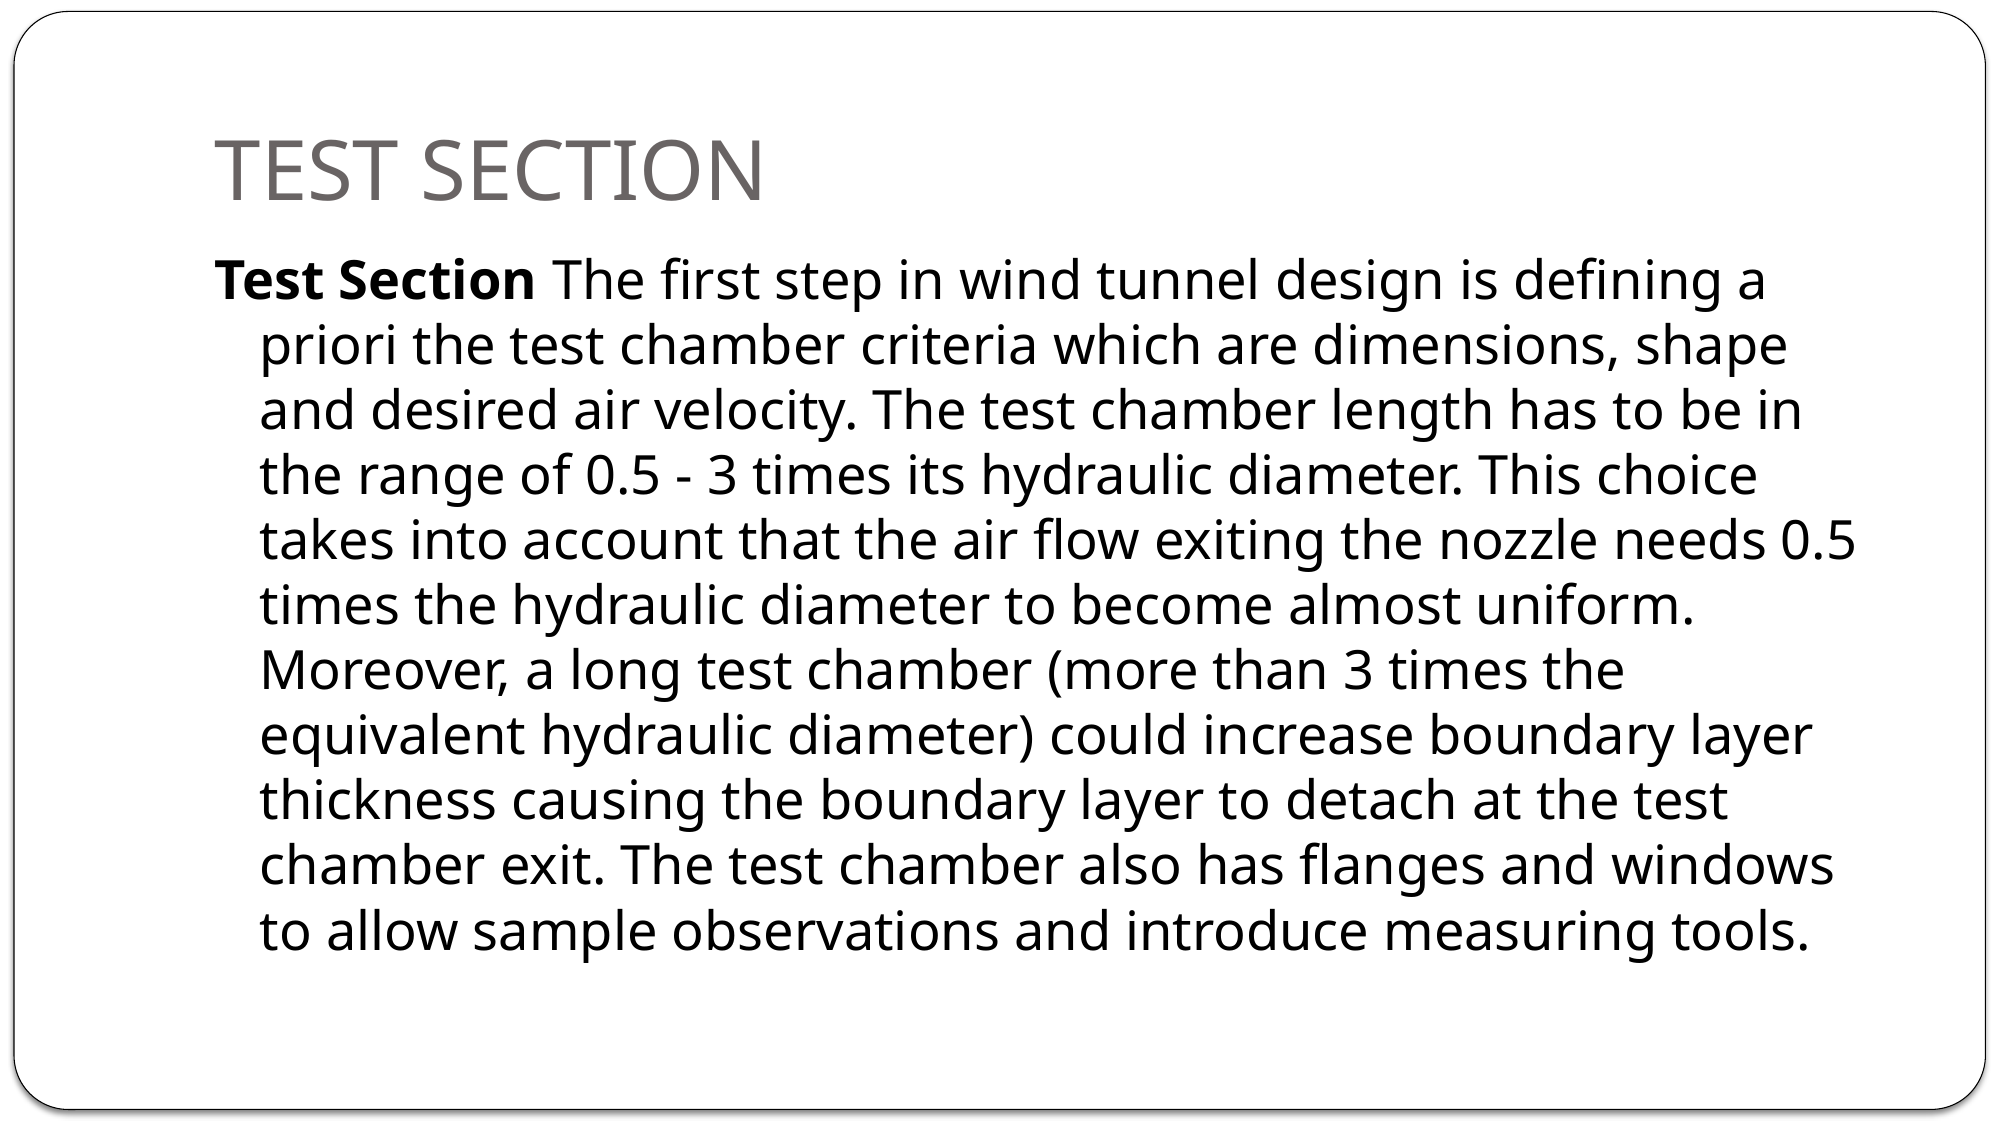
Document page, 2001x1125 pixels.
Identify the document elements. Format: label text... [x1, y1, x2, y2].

list Test Section The first step in wind tunnel design is defining a priori the test chamber criteria which are dimensions, shape and desired air velocity. The test chamber length has to be in the range of 0.5 - 3 times its hydraulic diameter. This choice takes into account that the air flow exiting the nozzle needs 0.5 times the hydraulic diameter to become almost uniform. Moreover, a long test chamber (more than 3 times the equivalent hydraulic diameter) could increase boundary layer thickness causing the boundary layer to detach at the test chamber exit. The test chamber also has flanges and windows to allow sample observations and introduce measuring tools. [200, 237, 1900, 988]
title TEST SECTION [200, 45, 1900, 233]
